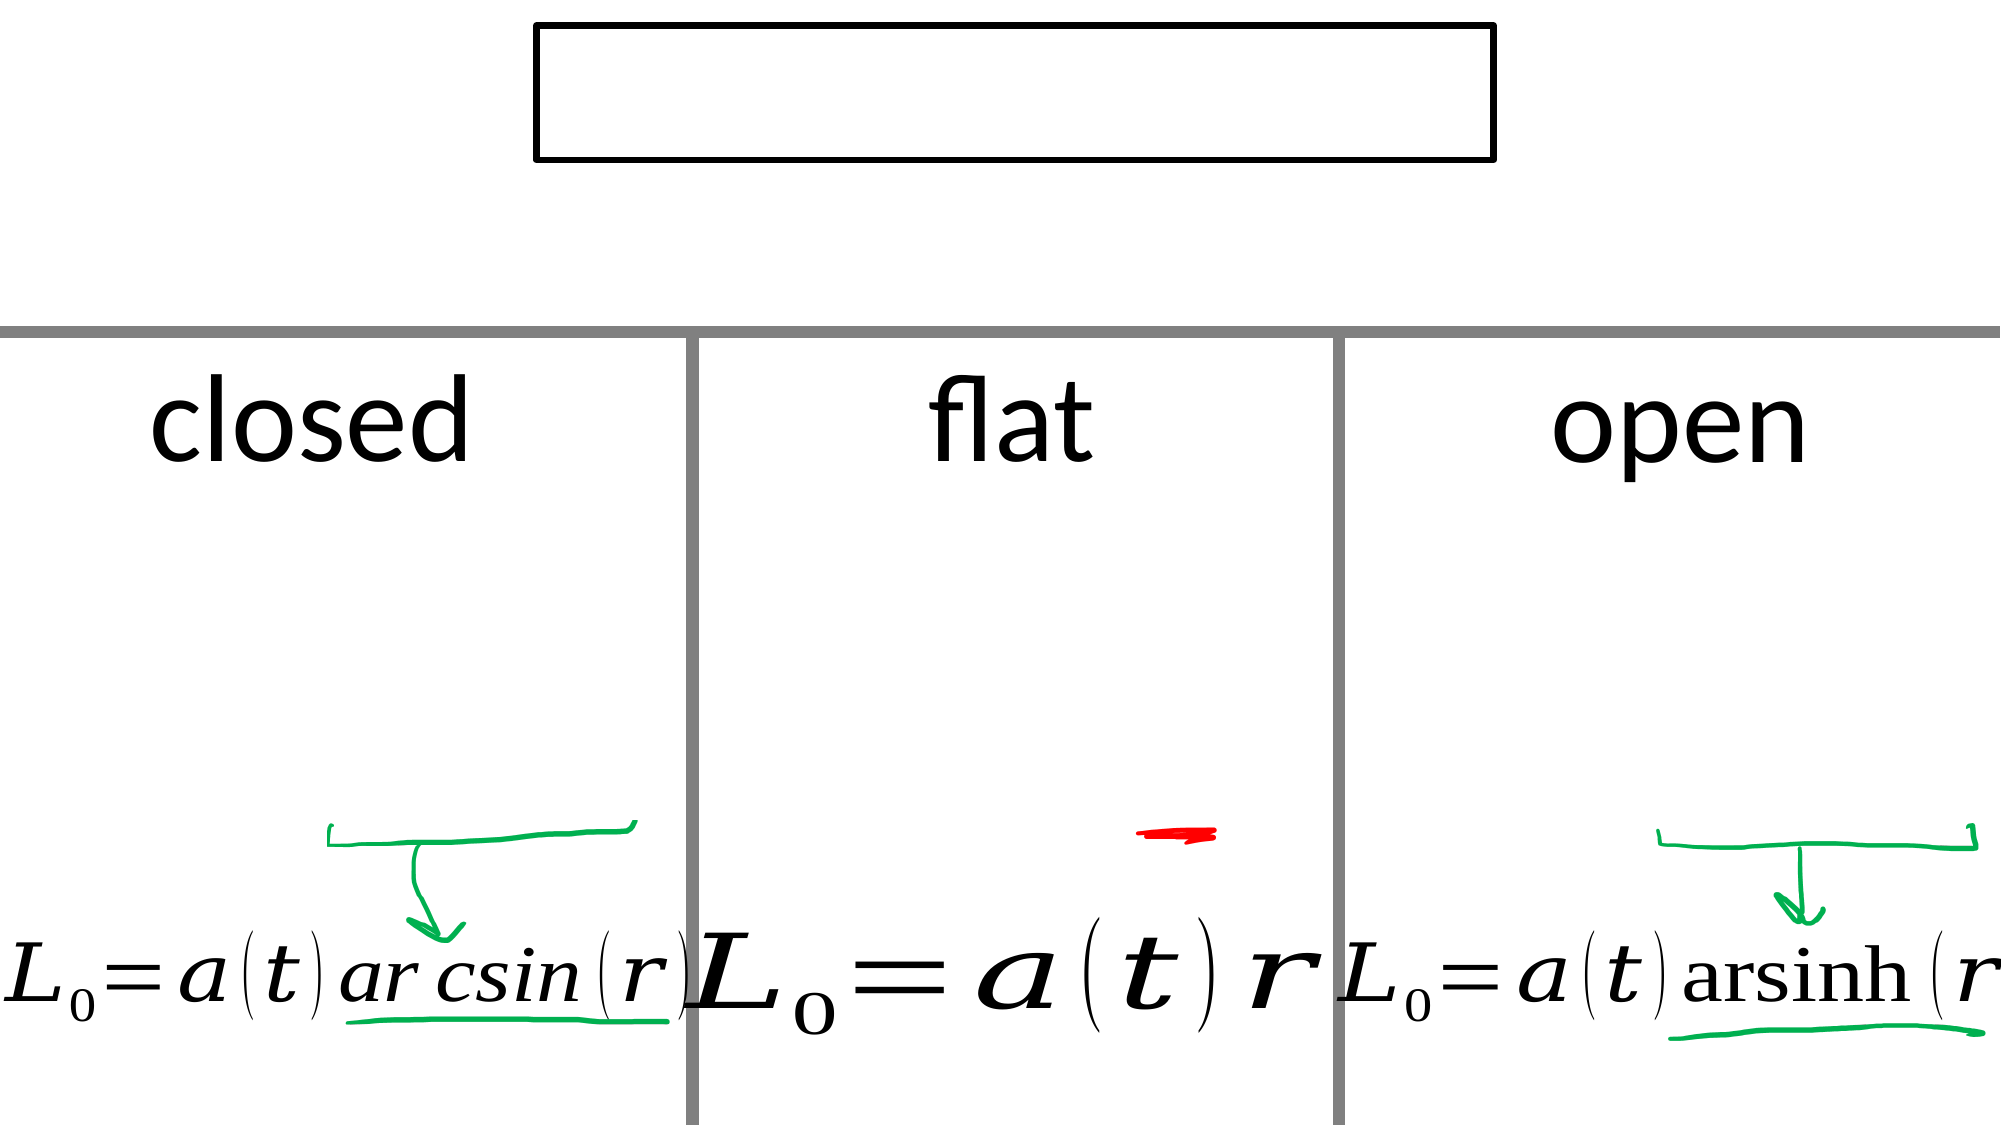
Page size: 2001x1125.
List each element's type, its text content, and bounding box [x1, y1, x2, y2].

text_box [692, 334, 1340, 1125]
text_box open [1493, 338, 1868, 495]
picture [1340, 820, 1994, 1050]
picture [327, 820, 692, 1050]
text_box closed [125, 338, 500, 494]
